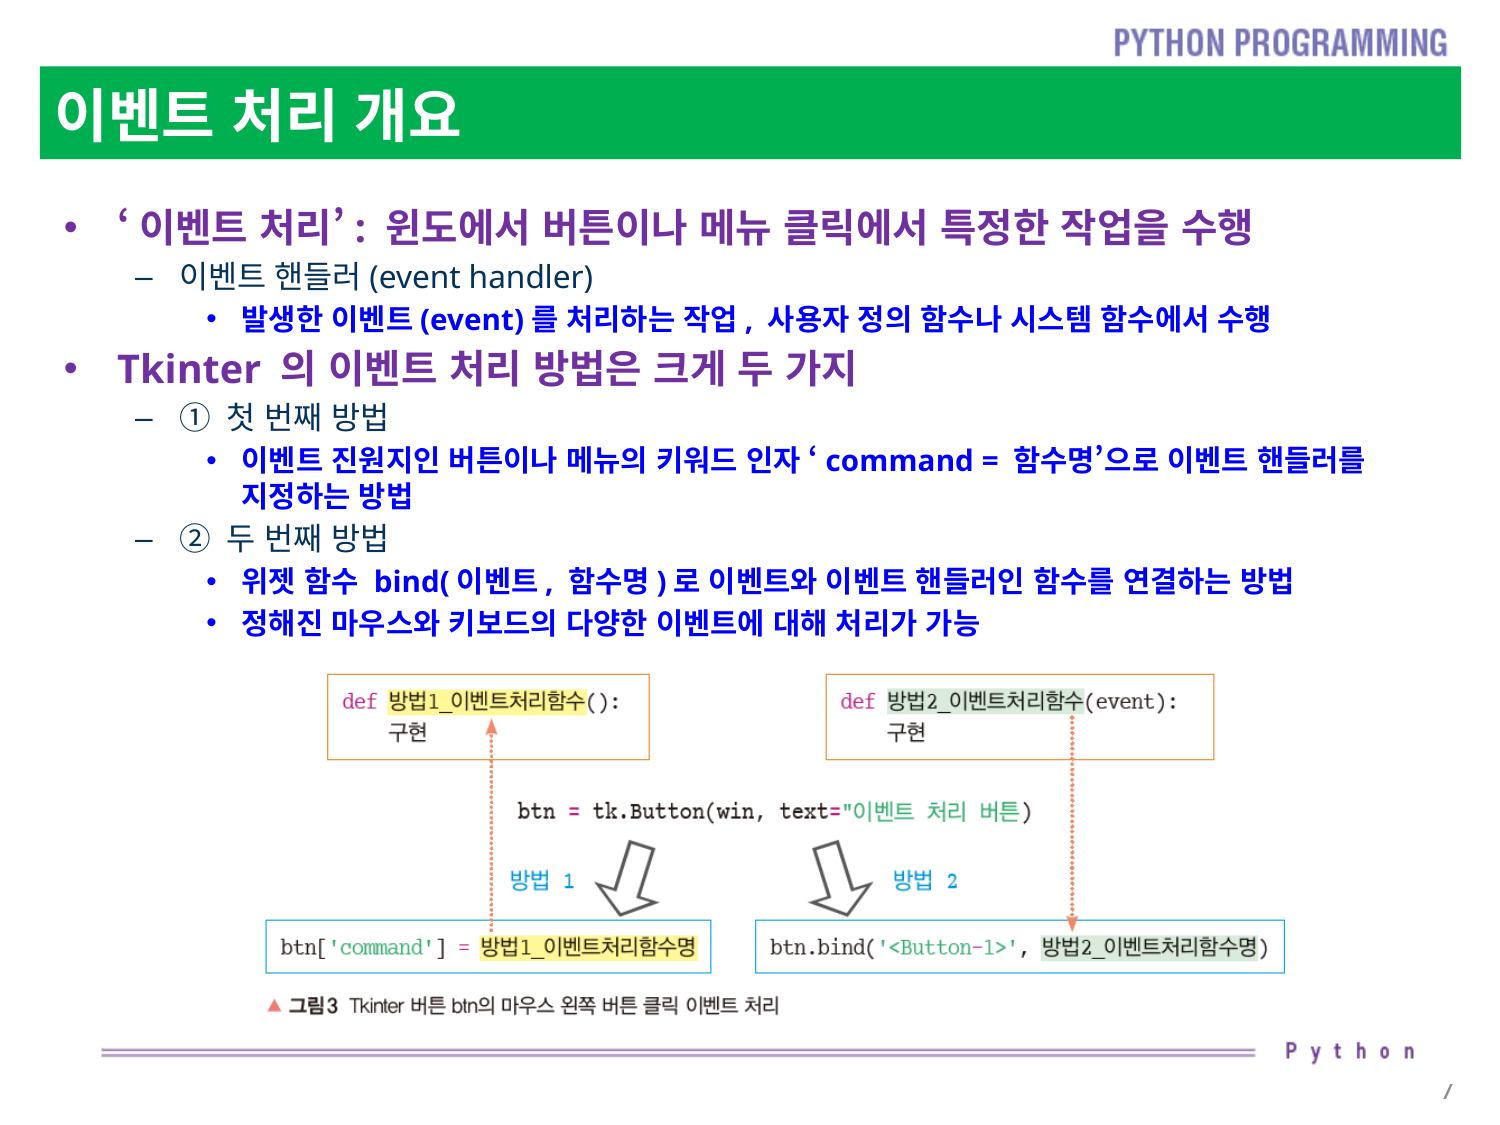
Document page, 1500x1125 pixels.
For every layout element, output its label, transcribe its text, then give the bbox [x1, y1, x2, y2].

slide_number 7 [1119, 1071, 1470, 1112]
picture [18, 657, 1483, 1084]
title 이벤트 처리 개요 [39, 76, 1444, 152]
picture [1106, 13, 1462, 66]
list ‘이벤트 처리’: 윈도에서 버튼이나 메뉴 클릭에서 특정한 작업을 수행 이벤트 핸들러(event handler) 발생한 이벤트(event)를 처리하는 작업, 사용자 정의 함수나 시스템 함수에서 수행 Tkinter 의 이벤트 처리 방법은 크게 두 가지 ① 첫 번째 방법 이벤트 진원지인 버튼이나 메뉴의 키워드 인자 ‘command = 함수명’으로 이벤트 핸들러를 지정하는 방법 ② 두 번째 방법 위젯 함수 bind(이벤트, 함수명)로 이벤트와 이벤트 핸들러인 함수를 연결하는 방법 정해진 마우스와 키보드의 다양한 이벤트에 대해 처리가 가능 [48, 195, 1461, 651]
